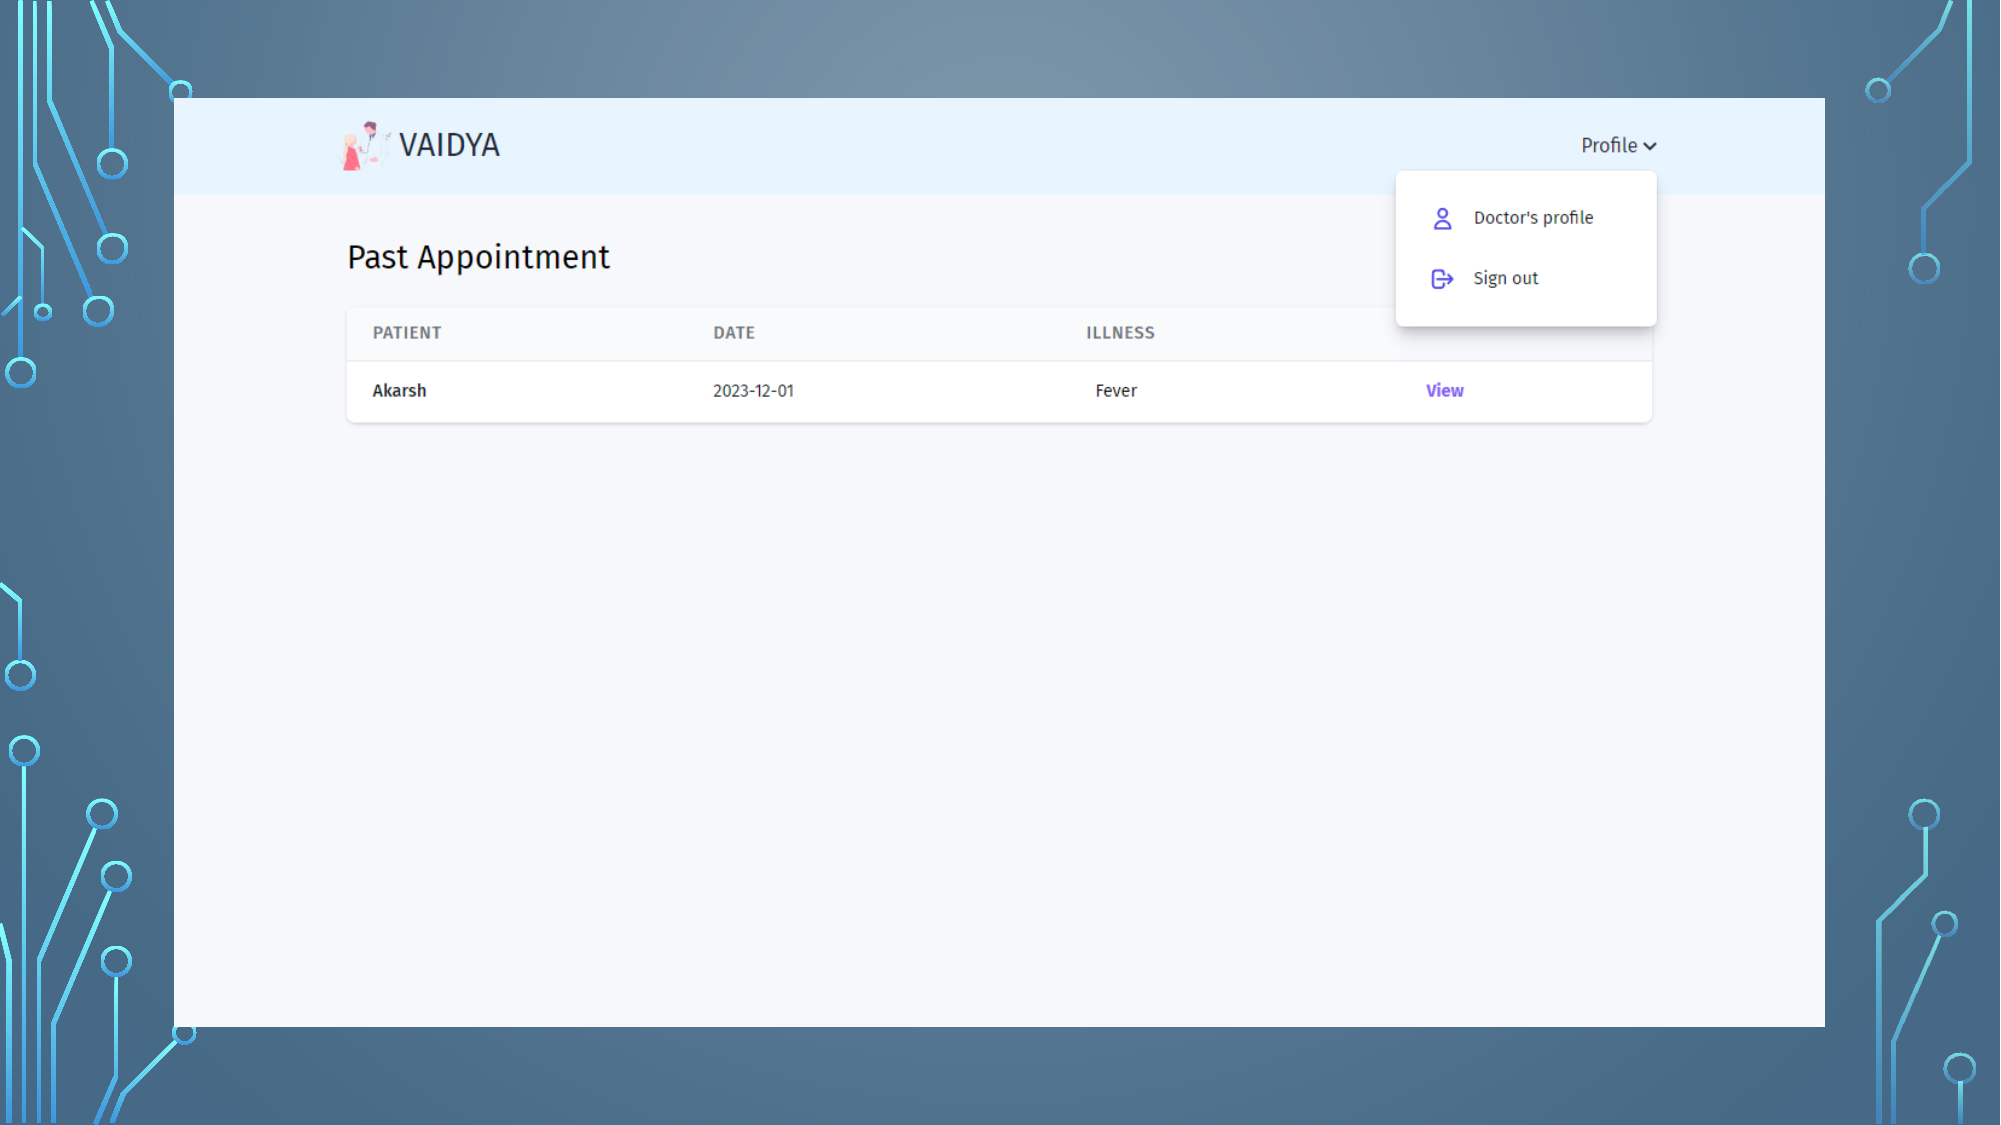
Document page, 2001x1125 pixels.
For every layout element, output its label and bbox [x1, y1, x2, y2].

picture [174, 98, 1826, 1027]
